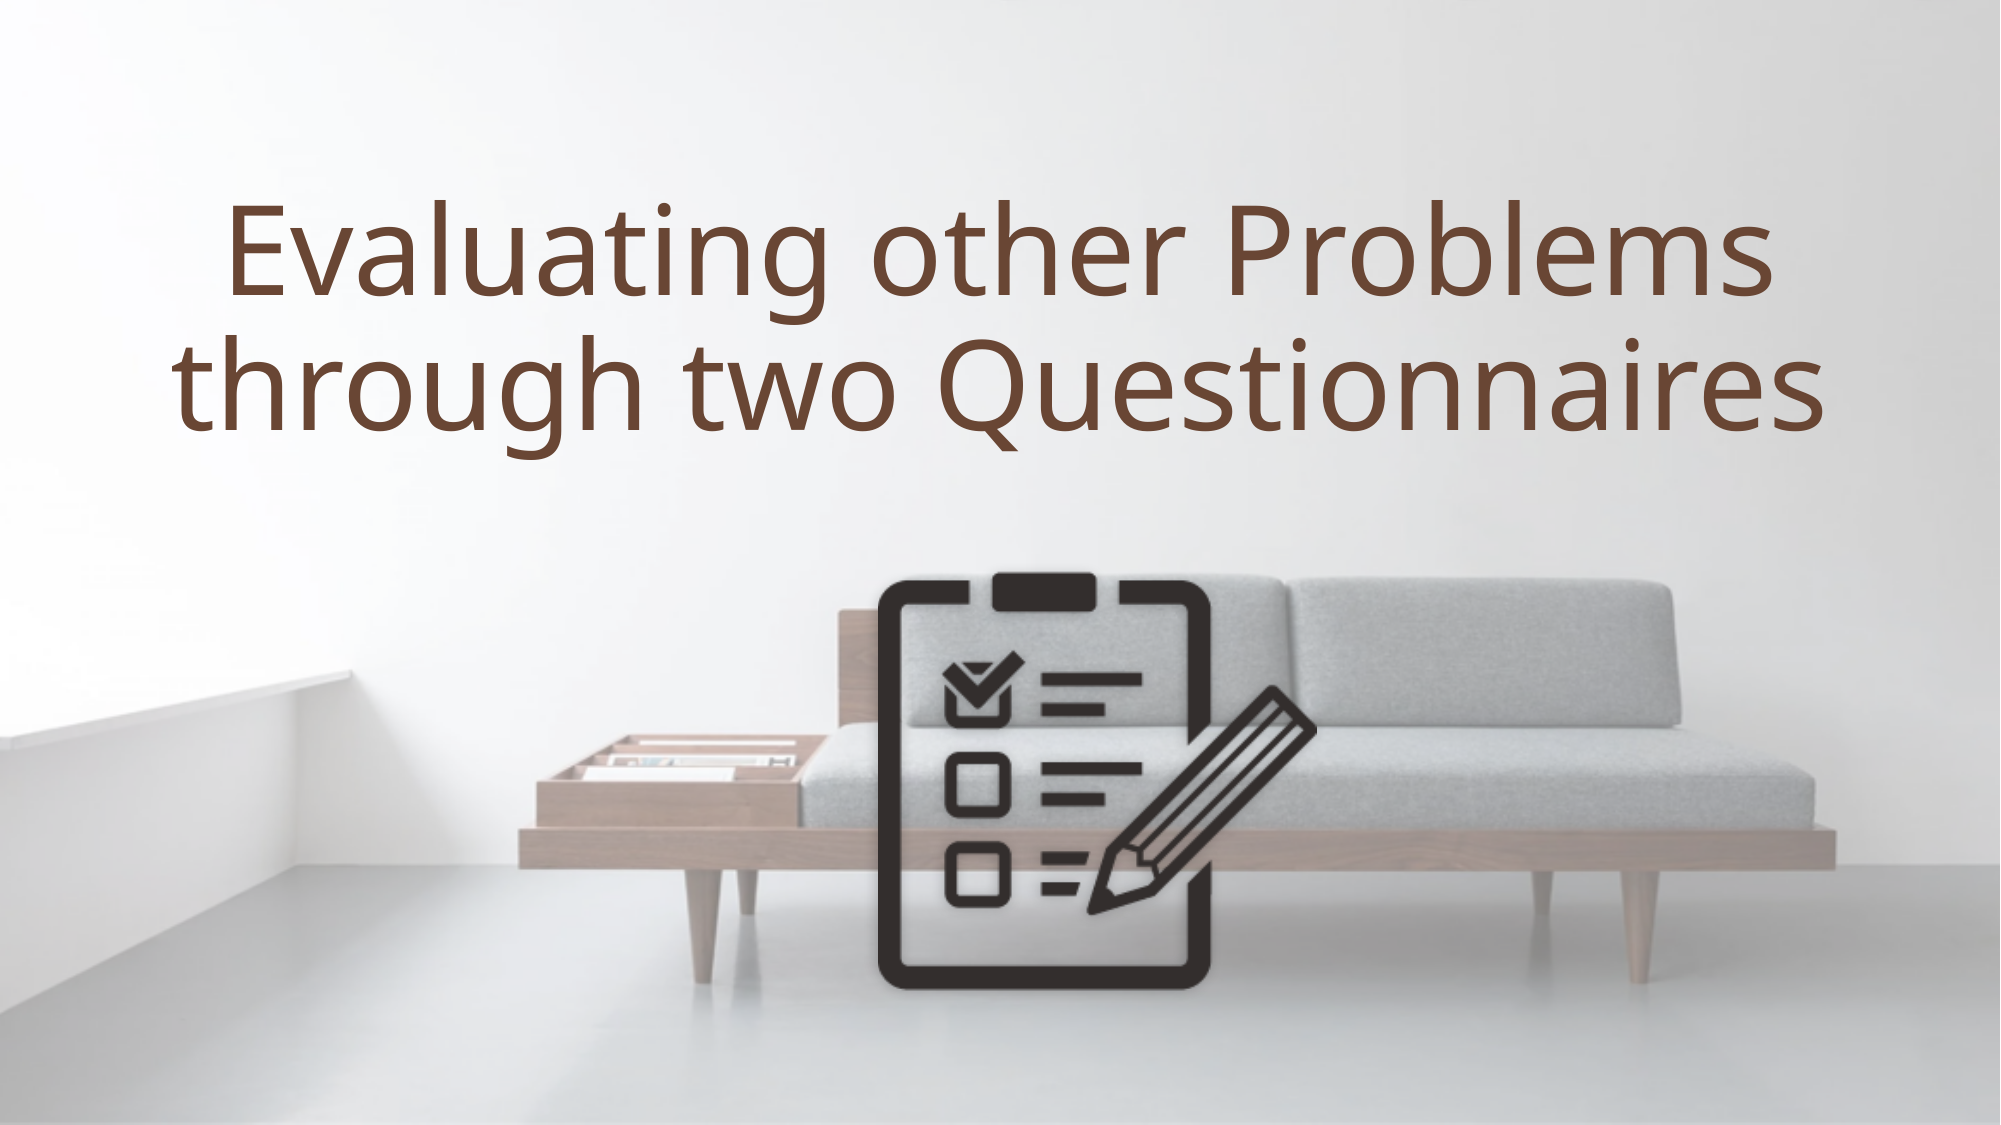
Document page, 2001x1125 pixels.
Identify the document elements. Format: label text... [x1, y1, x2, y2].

title Evaluating other Problems through two Questionnaires [137, 143, 1863, 503]
picture [878, 562, 1317, 1001]
